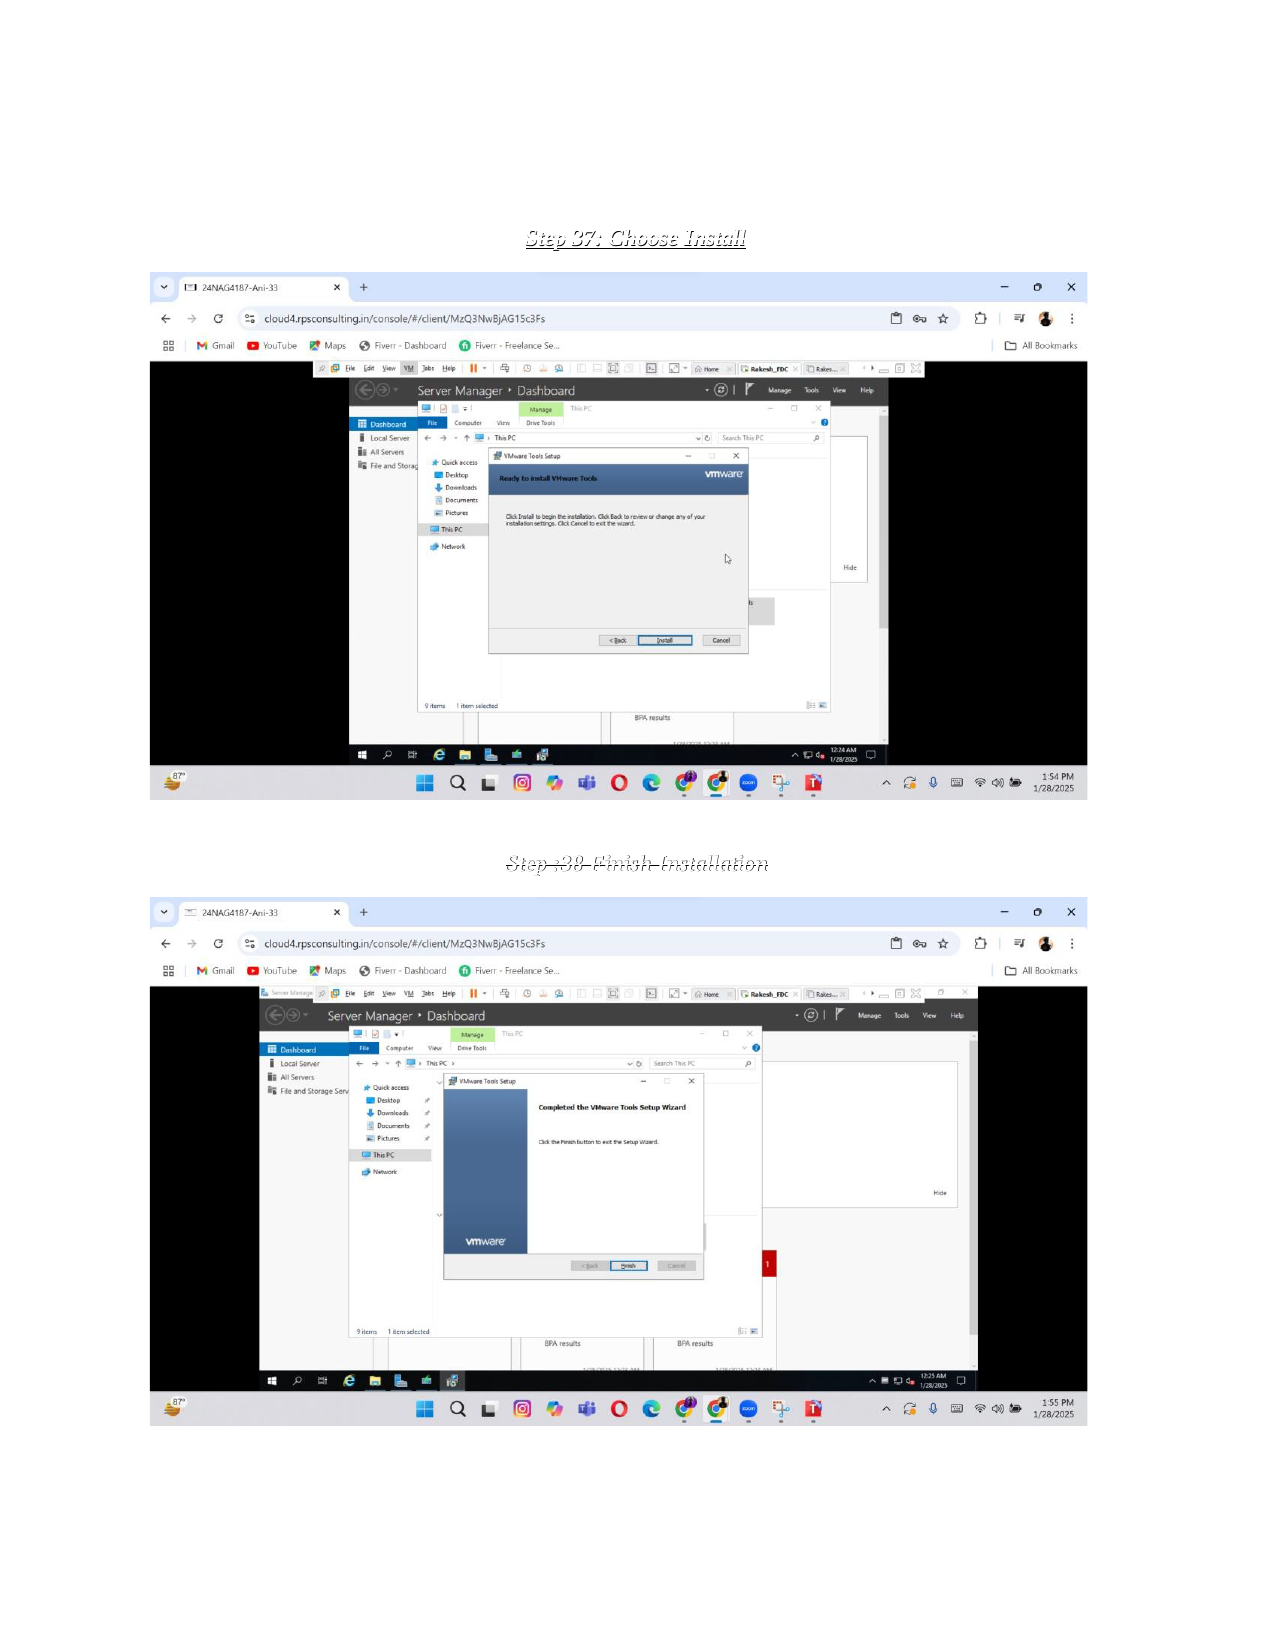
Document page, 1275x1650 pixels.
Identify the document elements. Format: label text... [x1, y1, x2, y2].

text_box [150, 272, 1088, 800]
text_box [150, 897, 1088, 1426]
text_box Step 37: Choose Install [522, 222, 752, 250]
text_box Step :38 Finish Installation [503, 848, 772, 876]
